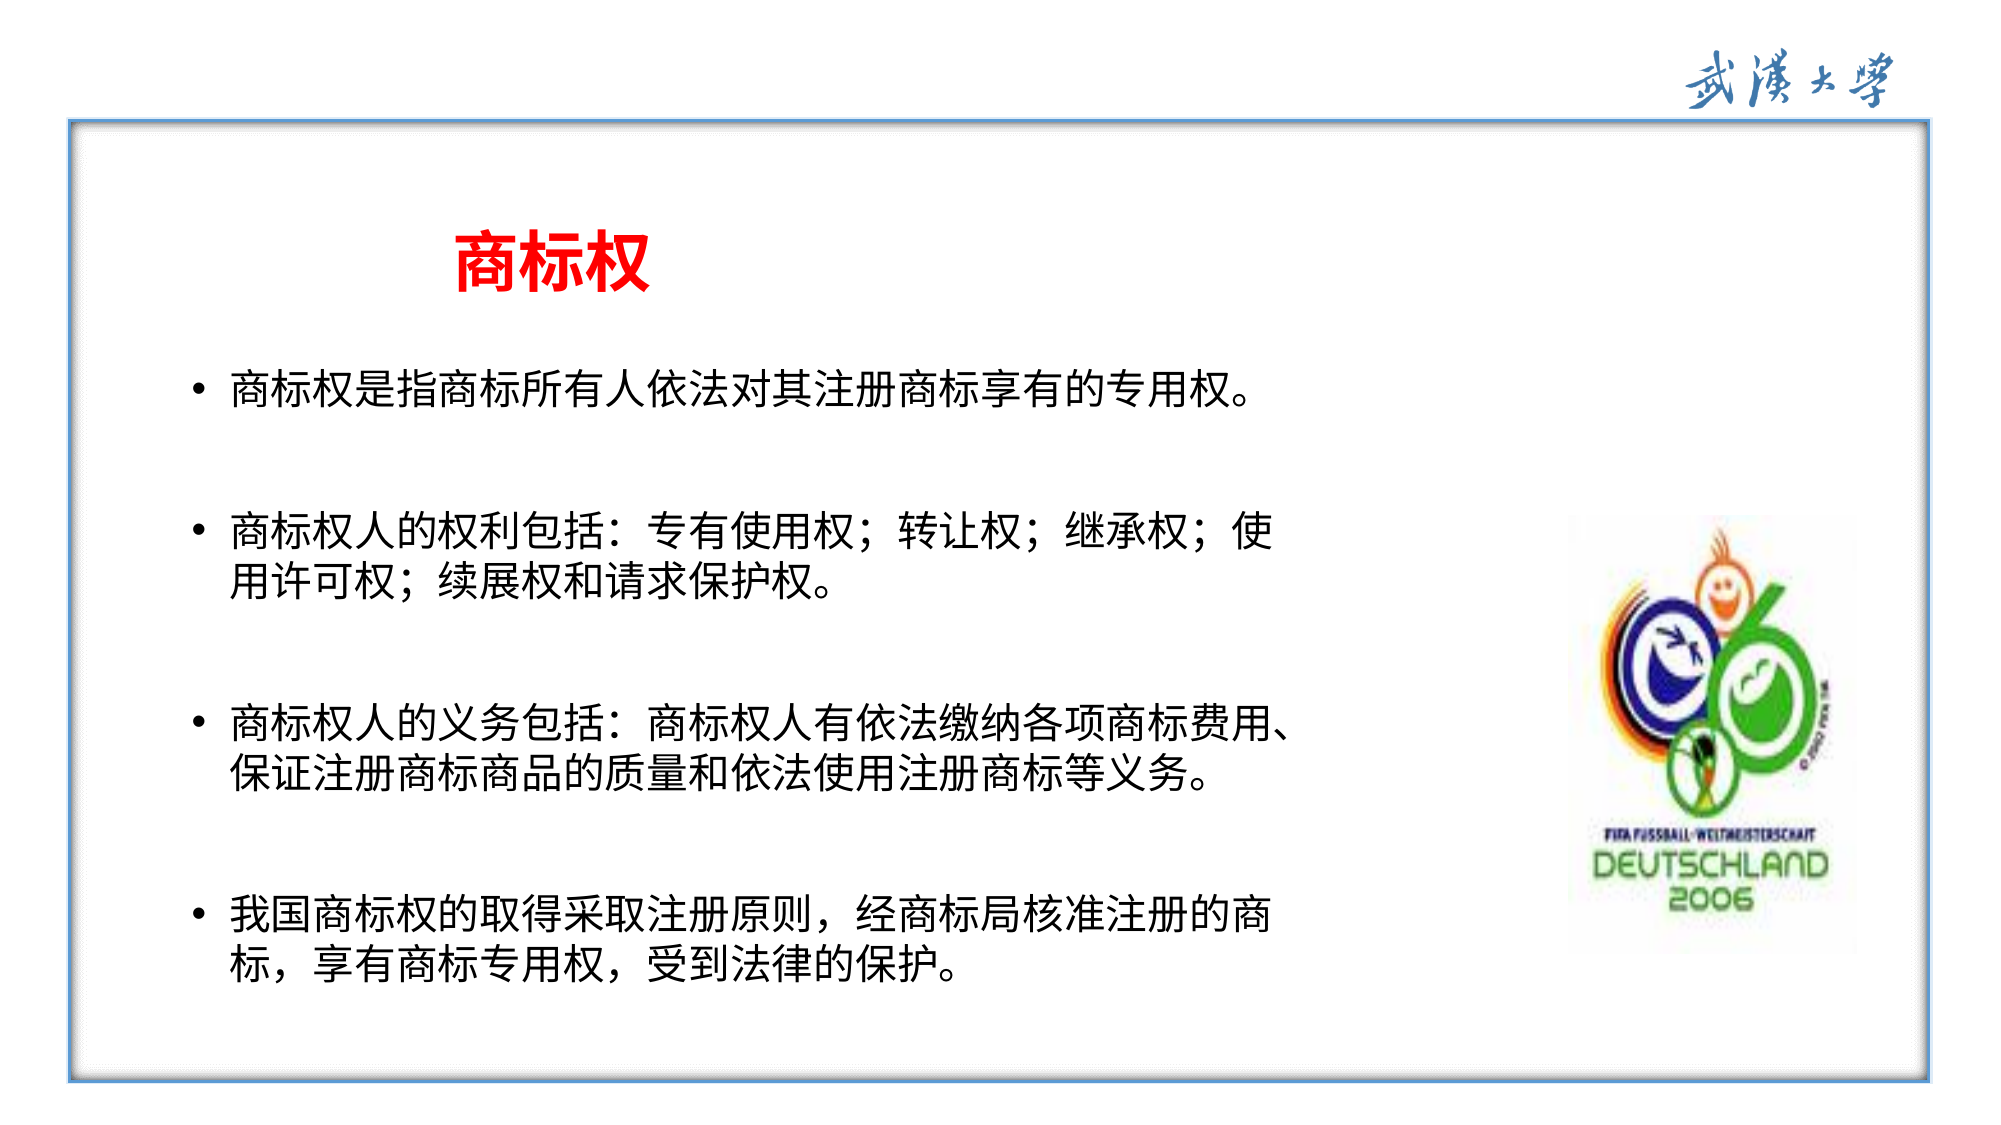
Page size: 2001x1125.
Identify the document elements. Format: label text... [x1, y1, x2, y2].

picture [66, 117, 1933, 1084]
text_box 商标权 [437, 212, 669, 308]
list 商标权是指商标所有人依法对其注册商标享有的专用权。 商标权人的权利包括：专有使用权；转让权；继承权；使用许可权；续展权和请求保护权。 商标权人的义务包括：商标权人有依法缴纳各项商标费用、保证注册商标商品的质量和依法使用注册商标等义务。 我国商标权的取得采取注册原则，经商标局核准注册的商标，享有商标专用权，受到法律的保护。 [176, 355, 1319, 1031]
